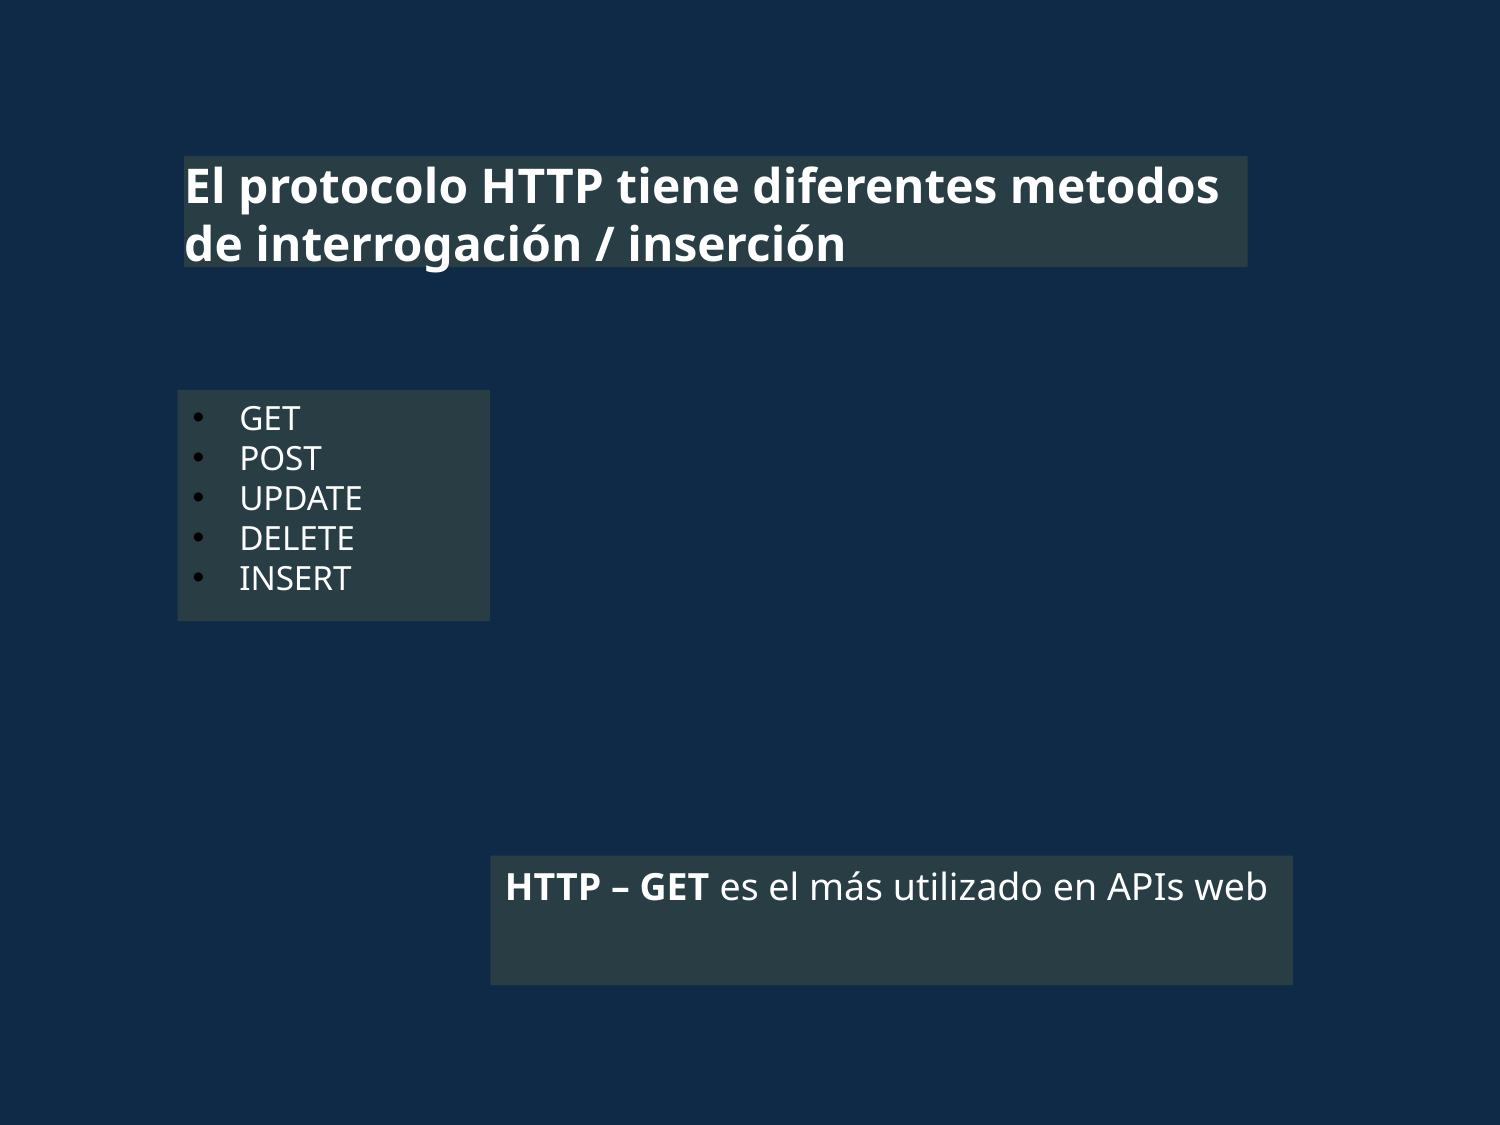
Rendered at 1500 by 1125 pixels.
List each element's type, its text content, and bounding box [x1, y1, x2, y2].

text_box El protocolo HTTP tiene diferentes metodos de interrogación / inserción [184, 155, 1248, 268]
text_box GET POST UPDATE DELETE INSERT [177, 389, 490, 622]
text_box HTTP – GET es el más utilizado en APIs web [490, 855, 1293, 986]
